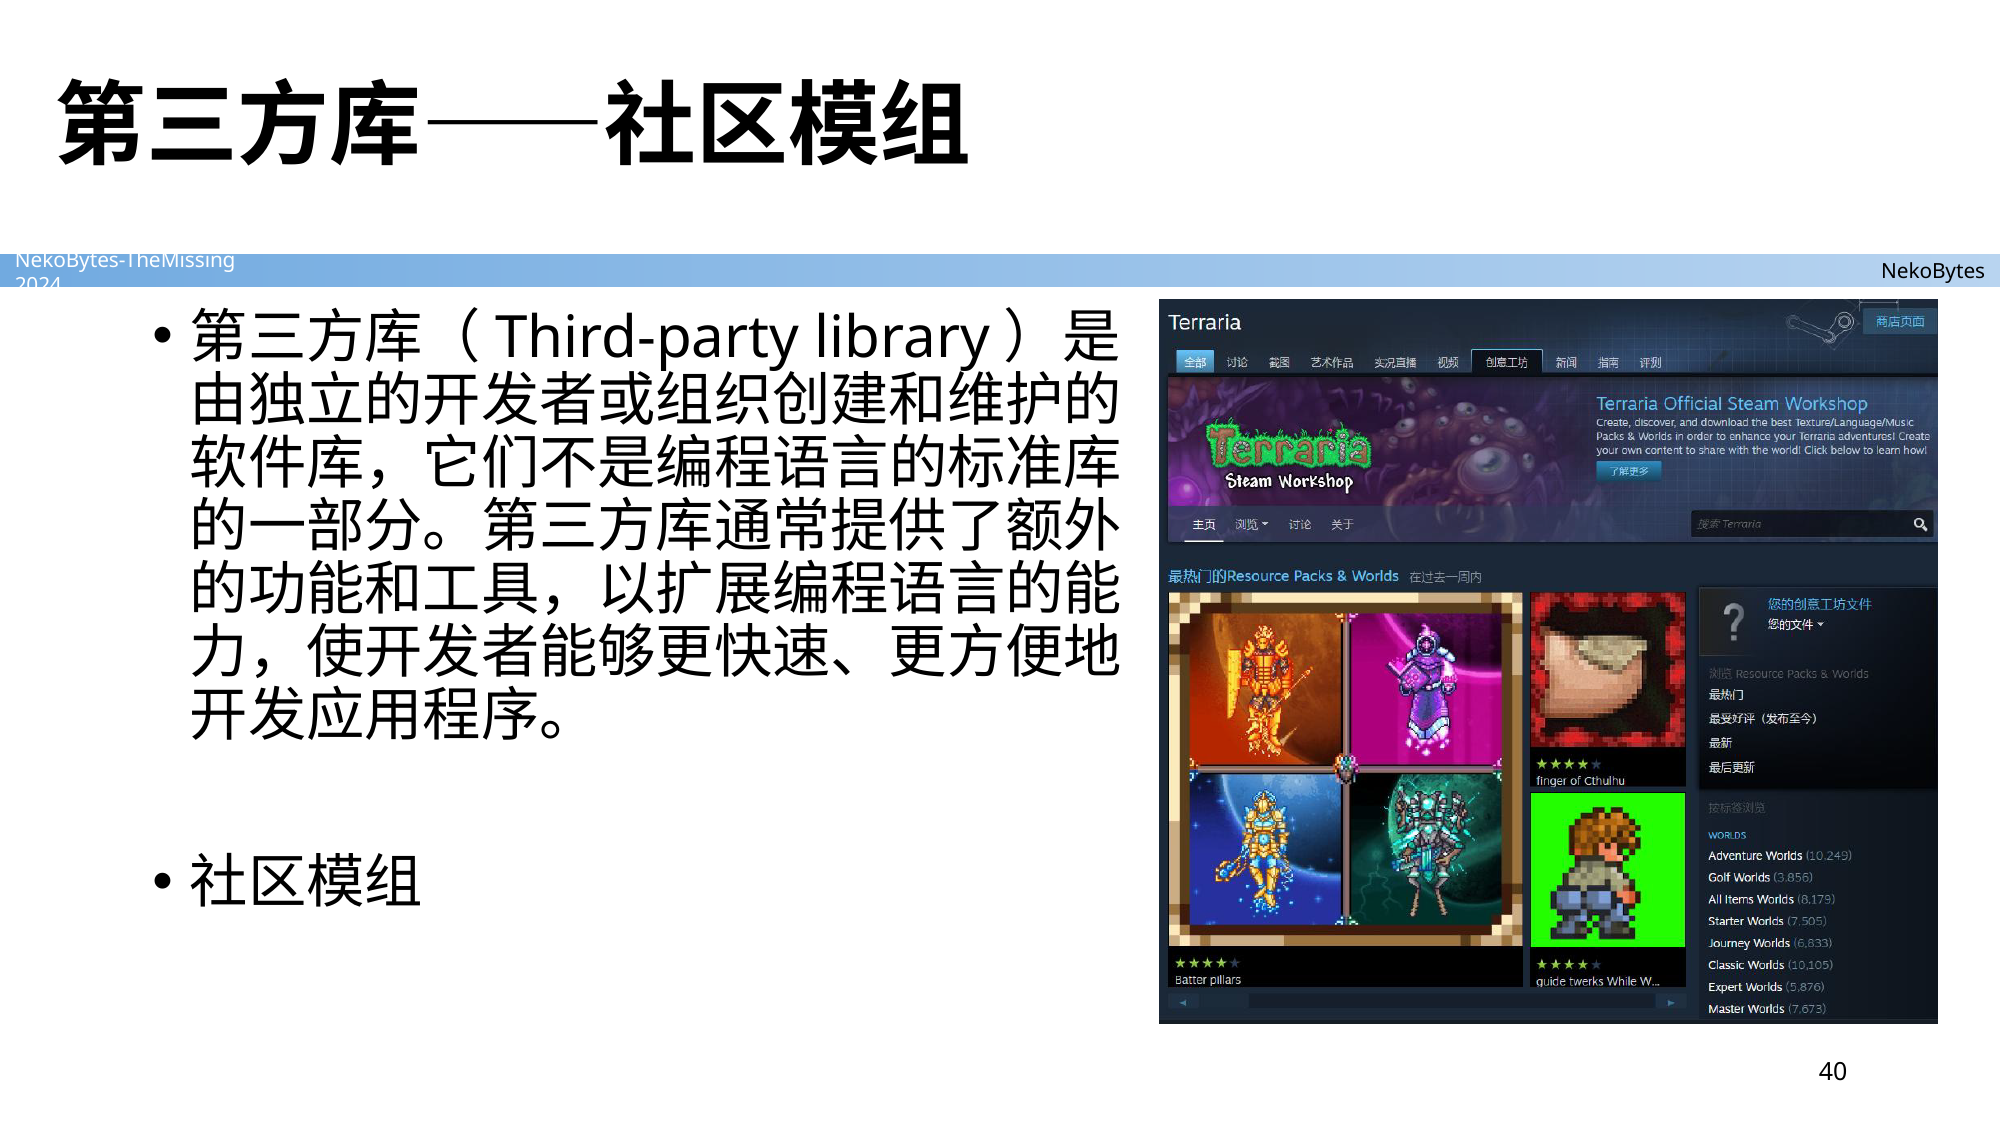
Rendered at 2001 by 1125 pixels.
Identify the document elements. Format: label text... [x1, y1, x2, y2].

slide_number 40 [1412, 1042, 1863, 1103]
title 第三方库——社区模组 [39, 19, 1765, 237]
list 第三方库（Third-party library）是由独立的开发者或组织创建和维护的软件库，它们不是编程语言的标准库的一部分。第三方库通常提供了额外的功能和工具，以扩展编程语言的能力，使开发者能够更快速、更方便地开发应用程序。 社区模组 [137, 299, 1147, 1014]
picture [1159, 298, 1938, 1024]
